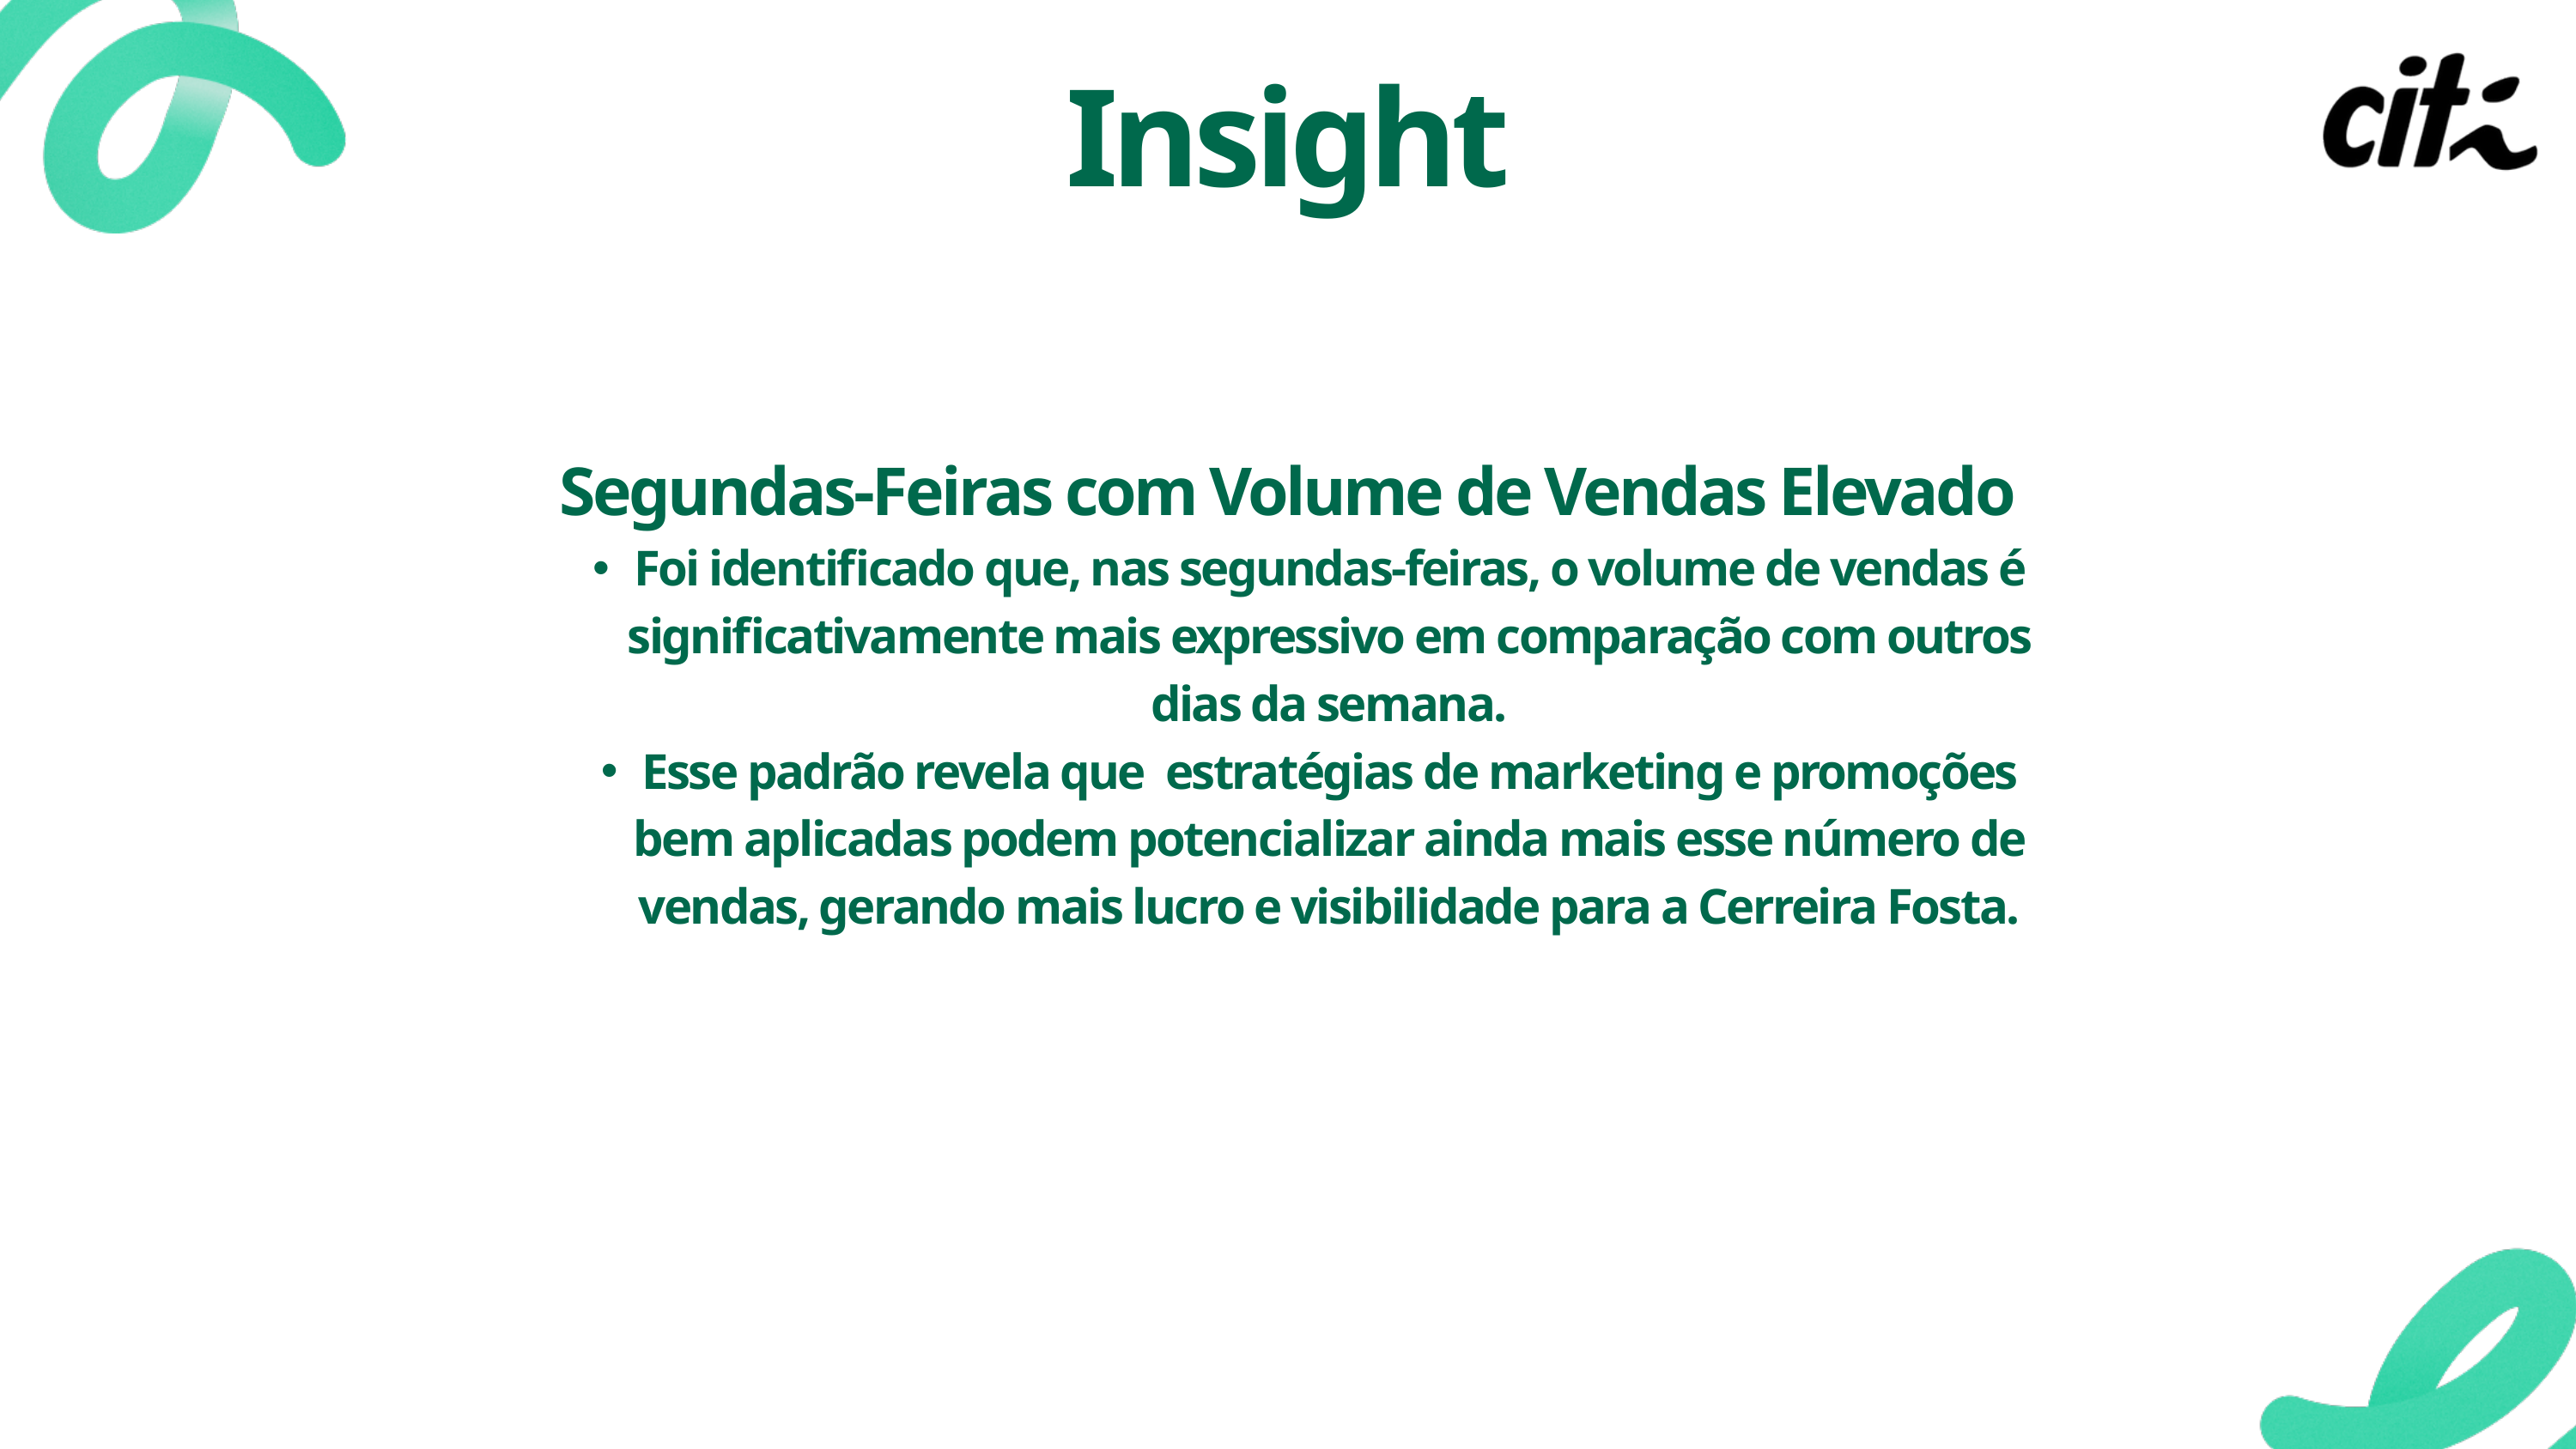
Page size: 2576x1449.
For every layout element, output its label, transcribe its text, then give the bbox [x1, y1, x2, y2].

text_box Insight [598, 92, 1978, 215]
text_box Segundas-Feiras com Volume de Vendas Elevado Foi identificado que, nas segundas-feiras, o volume de vendas é significativamente mais expressivo em comparação com outros dias da semana. Esse padrão revela que estratégias de marketing e promoções bem aplicadas podem potencializar ainda mais esse número de vendas, gerando mais lucro e visibilidade para a Cerreira Fosta. [506, 435, 2070, 1449]
text_box [0, 0, 349, 233]
text_box [2257, 1246, 2576, 1449]
text_box [2314, 0, 2549, 233]
